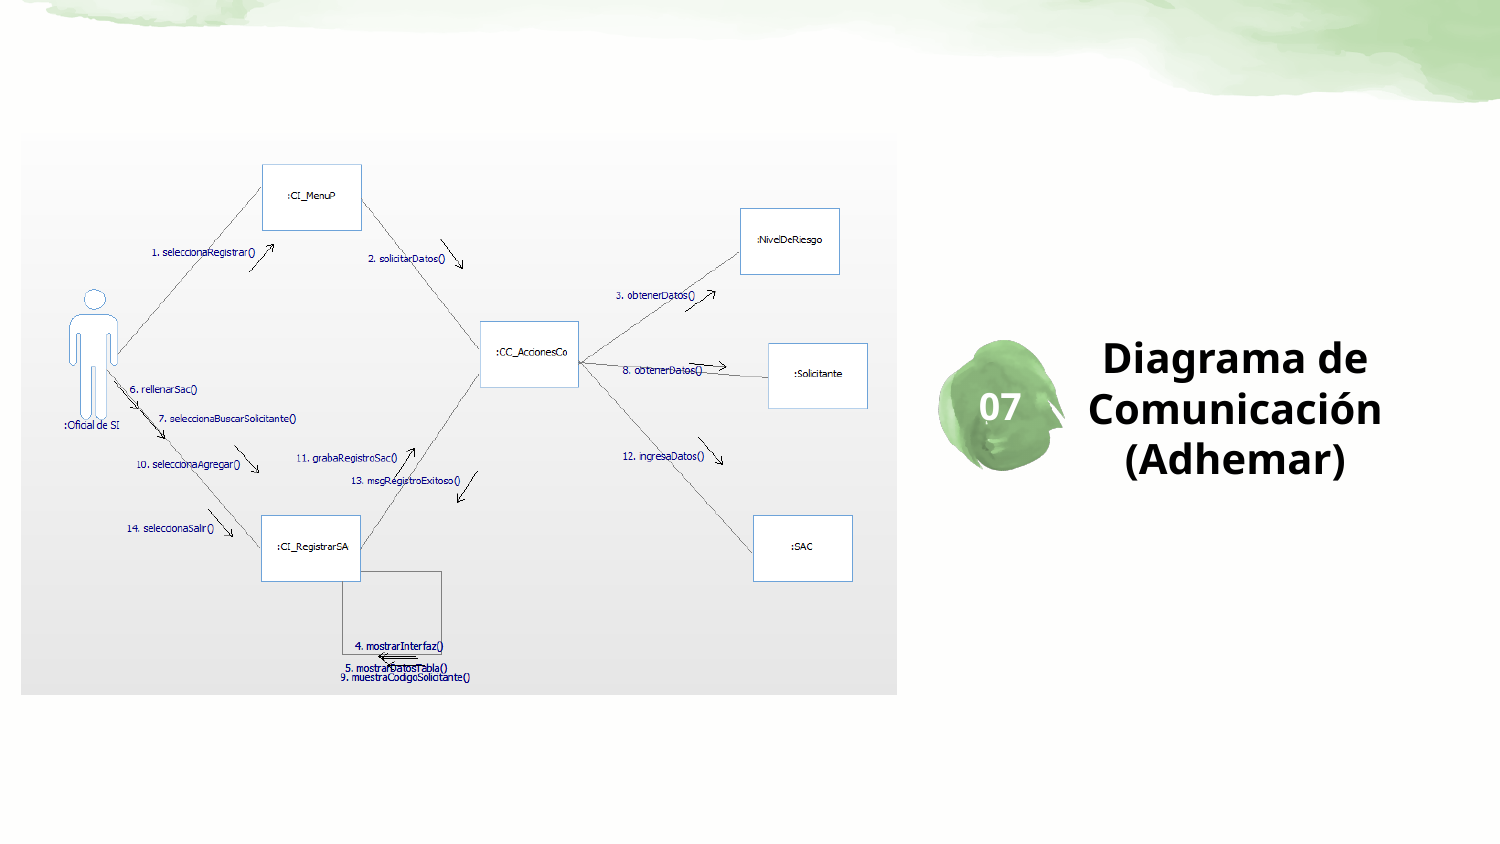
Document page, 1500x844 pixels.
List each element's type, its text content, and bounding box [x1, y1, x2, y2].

picture [0, 0, 1500, 844]
text_box Diagrama de Comunicación (Adhemar) [1017, 428, 1454, 498]
